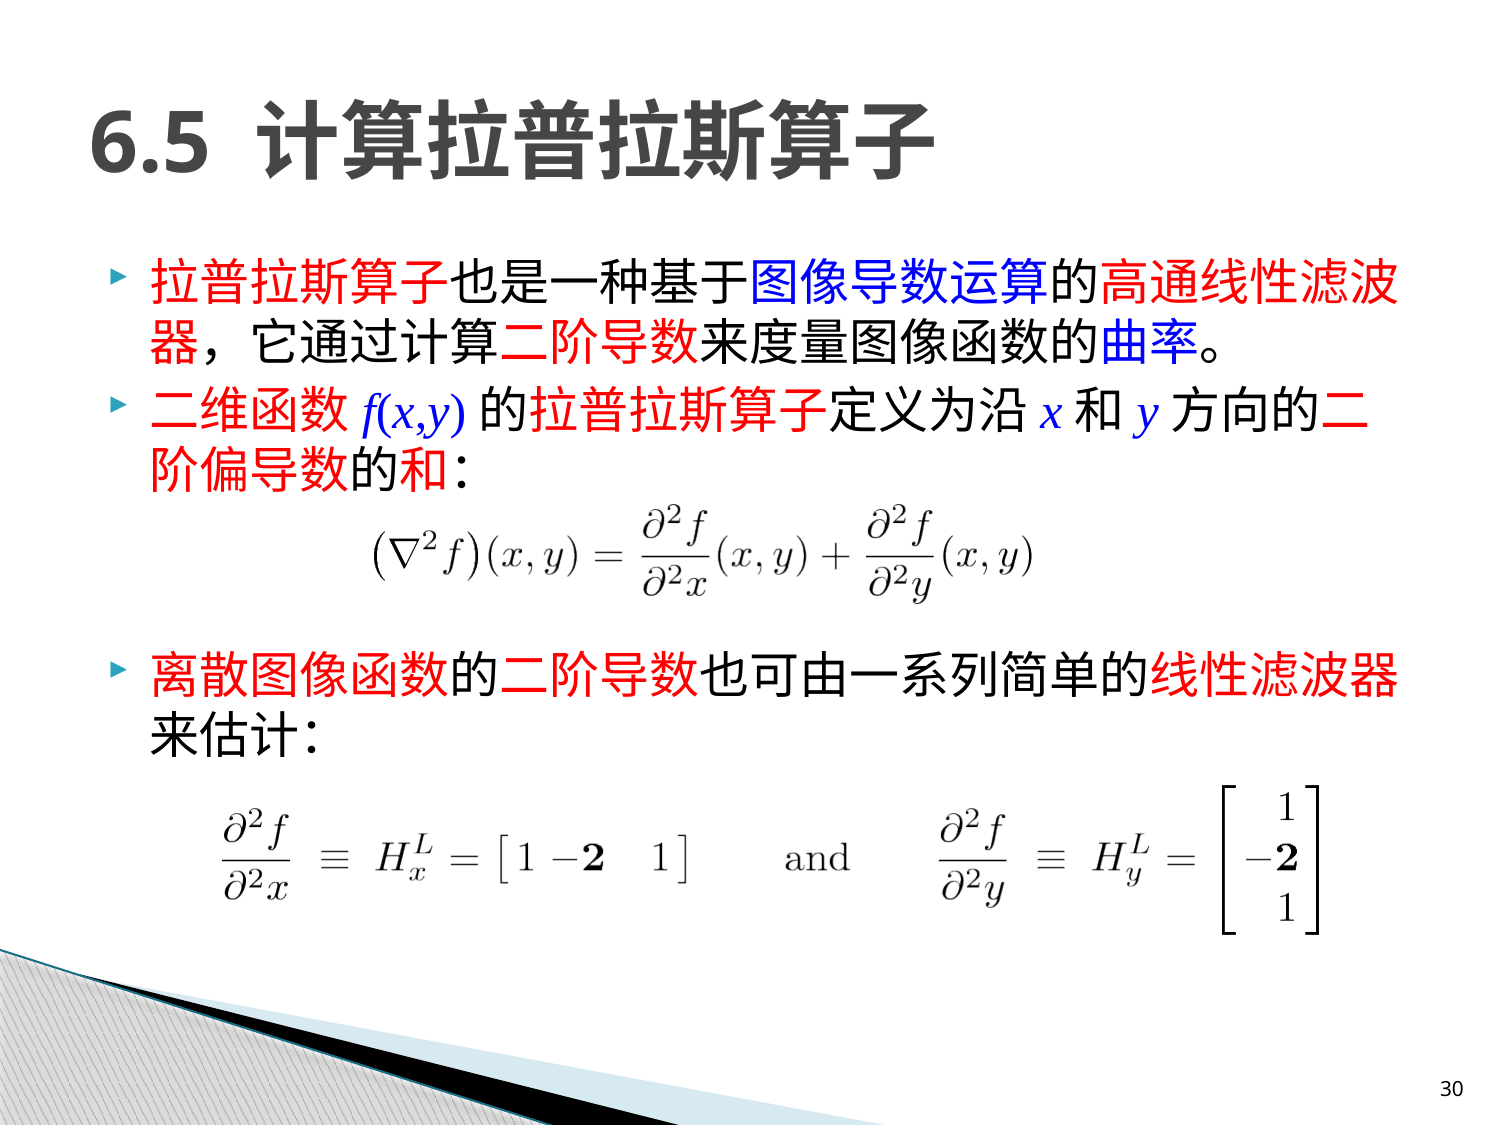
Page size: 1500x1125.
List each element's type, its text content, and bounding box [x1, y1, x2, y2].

title 6.5 计算拉普拉斯算子 [75, 45, 1425, 233]
list 拉普拉斯算子也是一种基于图像导数运算的高通线性滤波器，它通过计算二阶导数来度量图像函数的曲率。 二维函数f(x,y)的拉普拉斯算子定义为沿x和y方向的二阶偏导数的和： 离散图像函数的二阶导数也可由一系列简单的线性滤波器来估计： [75, 243, 1425, 986]
picture [353, 491, 1053, 614]
picture [200, 774, 1335, 946]
slide_number 30 [1418, 1051, 1479, 1112]
